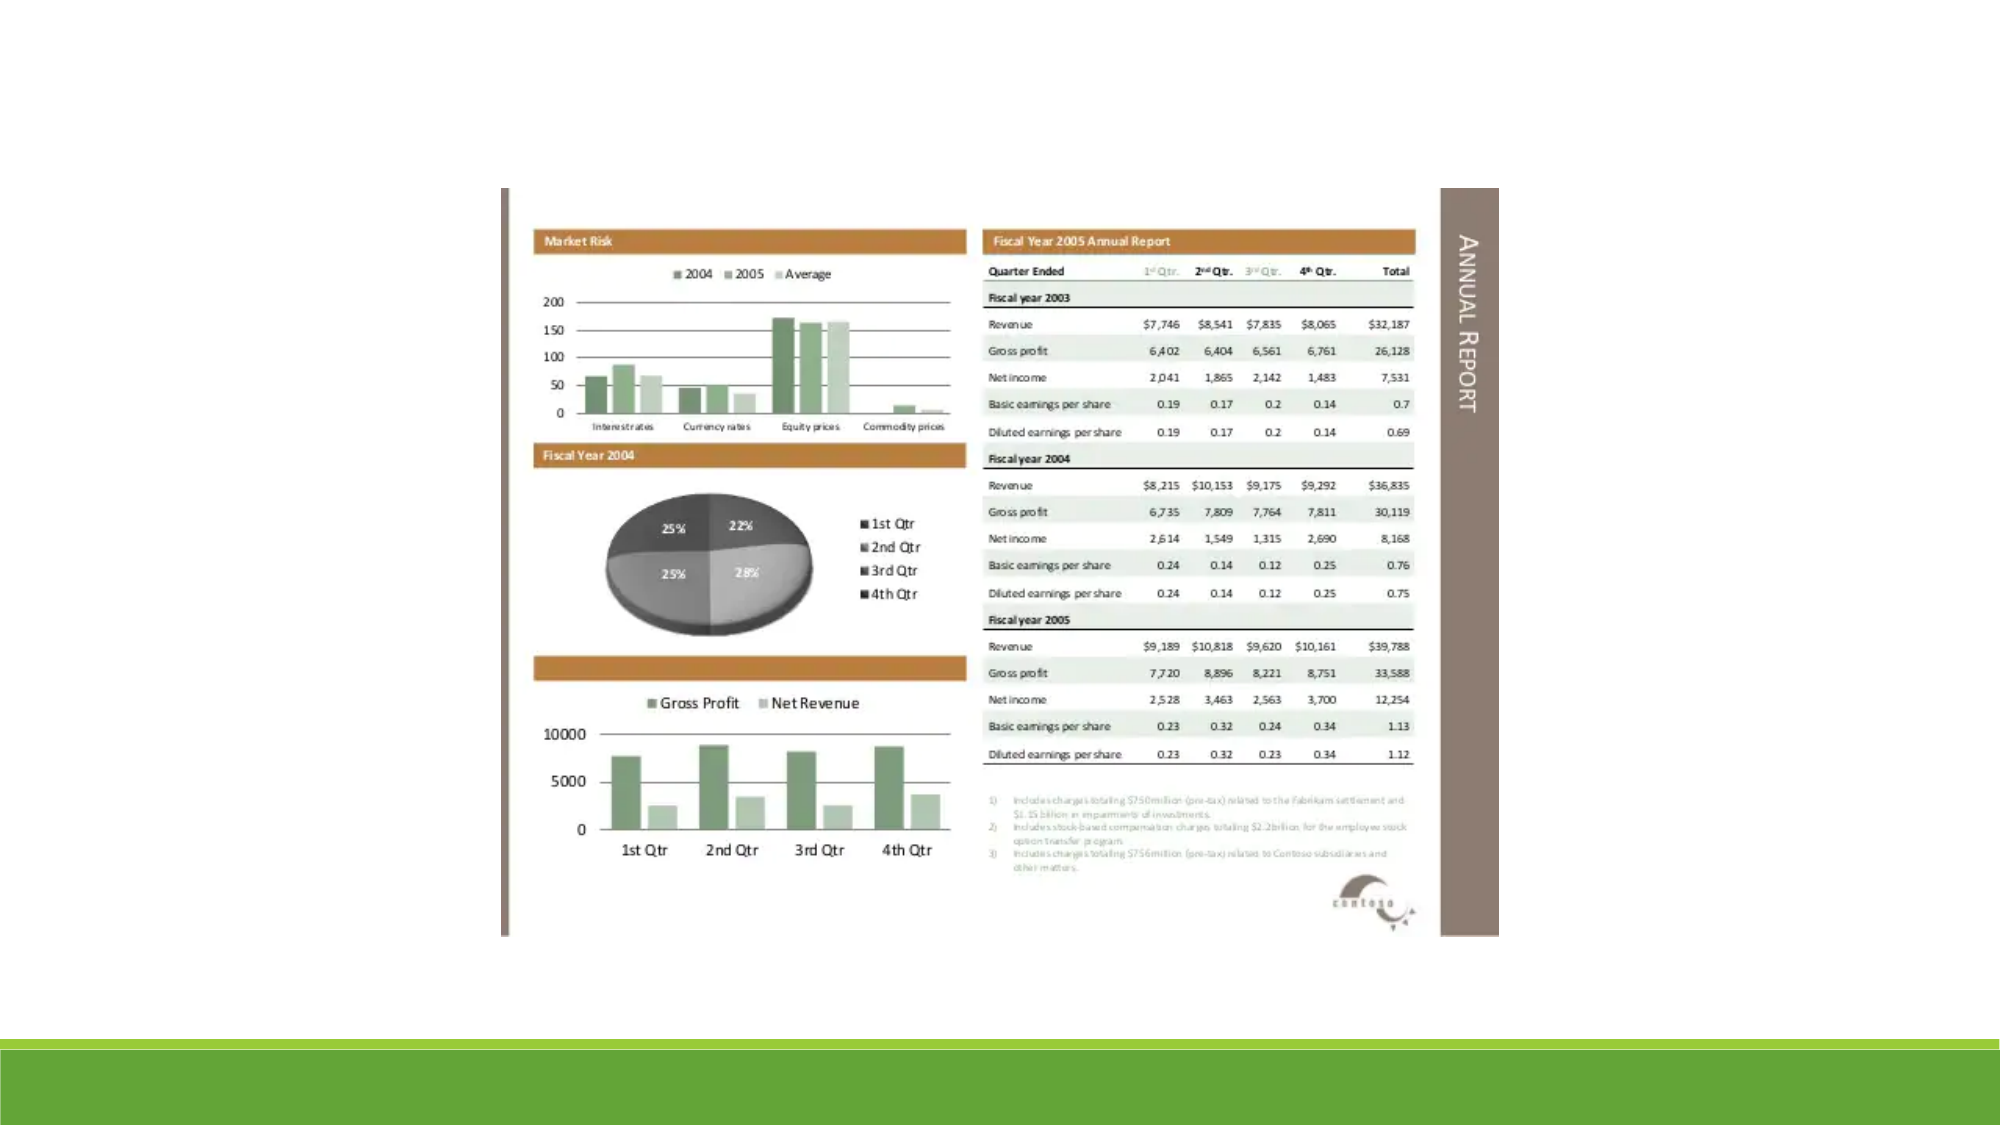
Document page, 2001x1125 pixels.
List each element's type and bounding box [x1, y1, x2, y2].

picture [500, 187, 1499, 938]
